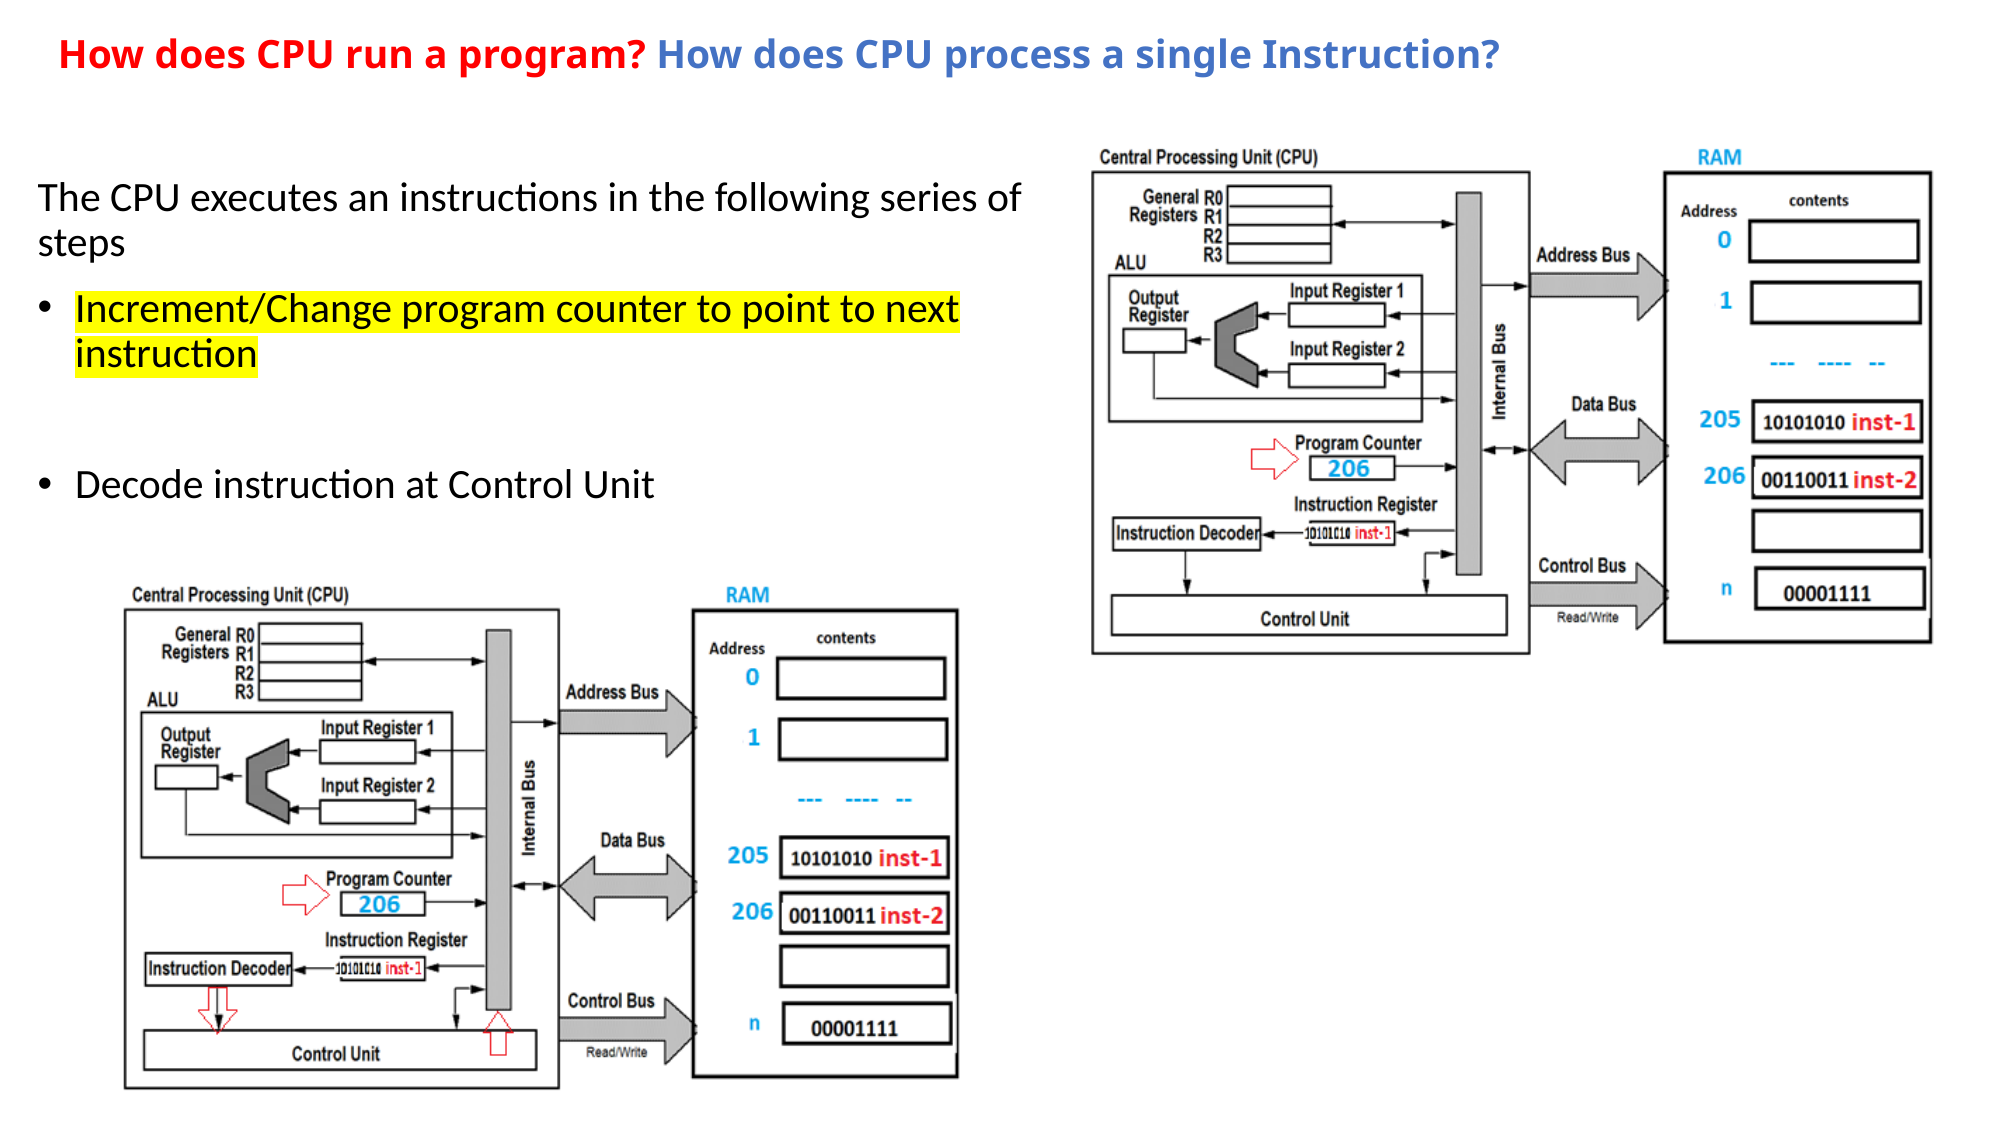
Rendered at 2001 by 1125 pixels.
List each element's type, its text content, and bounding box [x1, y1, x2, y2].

picture [117, 573, 967, 1098]
list The CPU executes an instructions in the following series of steps Increment/Change program counter to point to next instruction Decode instruction at Control Unit [22, 96, 1063, 542]
title How does CPU run a program? How does CPU process a single Instruction? [42, 14, 1768, 97]
picture [1076, 138, 1942, 662]
